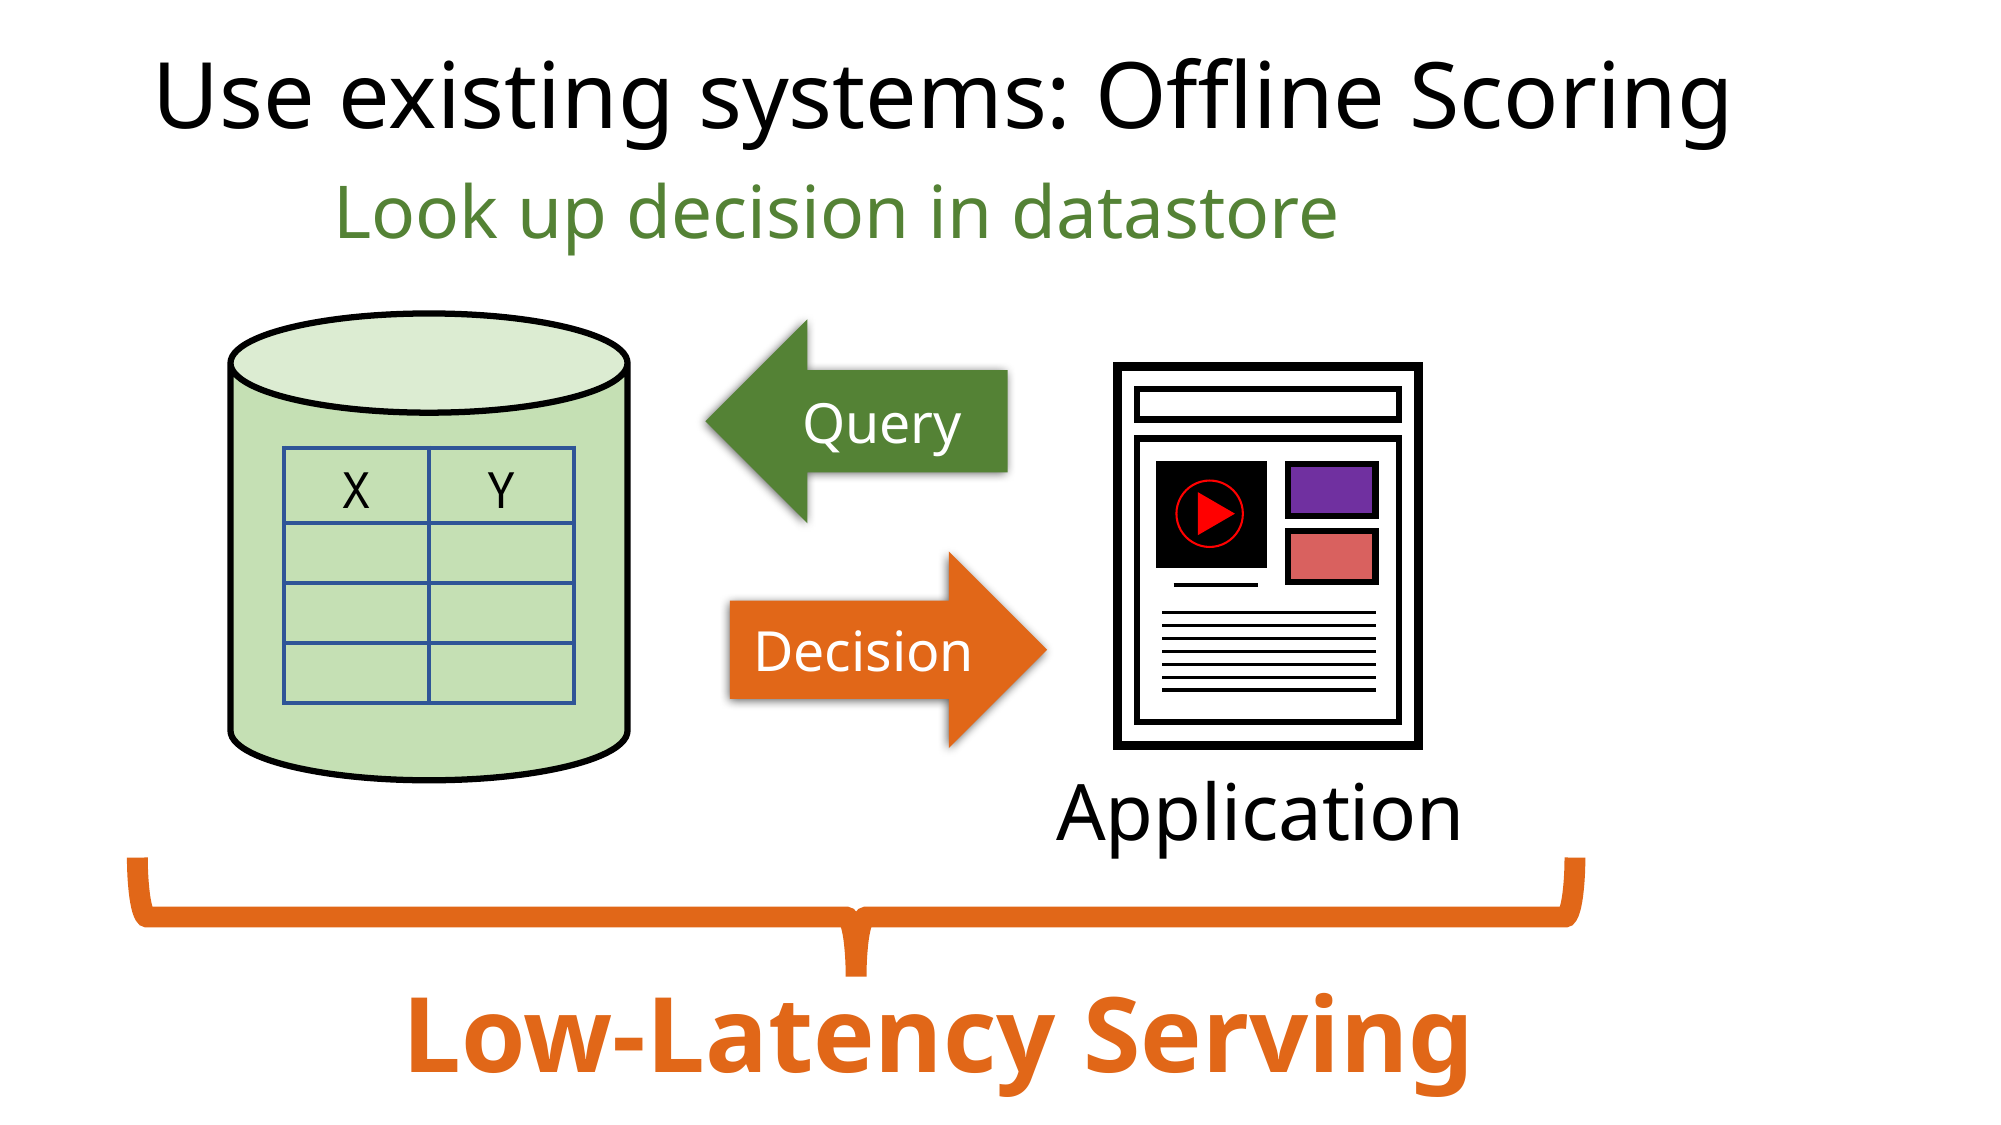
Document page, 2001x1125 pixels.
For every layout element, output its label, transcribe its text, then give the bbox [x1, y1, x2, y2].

table_cell [286, 585, 427, 641]
table_cell [431, 585, 572, 641]
text_box Query [705, 319, 1008, 524]
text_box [1048, 366, 1473, 865]
text_box [229, 312, 629, 782]
text_box class ModelContainer: def __init__(model_data) def predict_batch(inputs) [232, 315, 626, 411]
text_box Decision [729, 551, 1048, 749]
text_box Look up decision in datastore [318, 204, 1459, 261]
text_box Use existing systems: Offline Scoring [137, 0, 1863, 204]
table_cell [431, 525, 572, 581]
table_cell [286, 525, 427, 581]
table_cell [286, 645, 427, 701]
text_box [136, 857, 1576, 977]
table_header X [286, 450, 427, 521]
table_header Y [431, 450, 572, 521]
table_cell [431, 645, 572, 701]
text_box Low-Latency Serving [387, 961, 1710, 1101]
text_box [1158, 464, 1376, 585]
